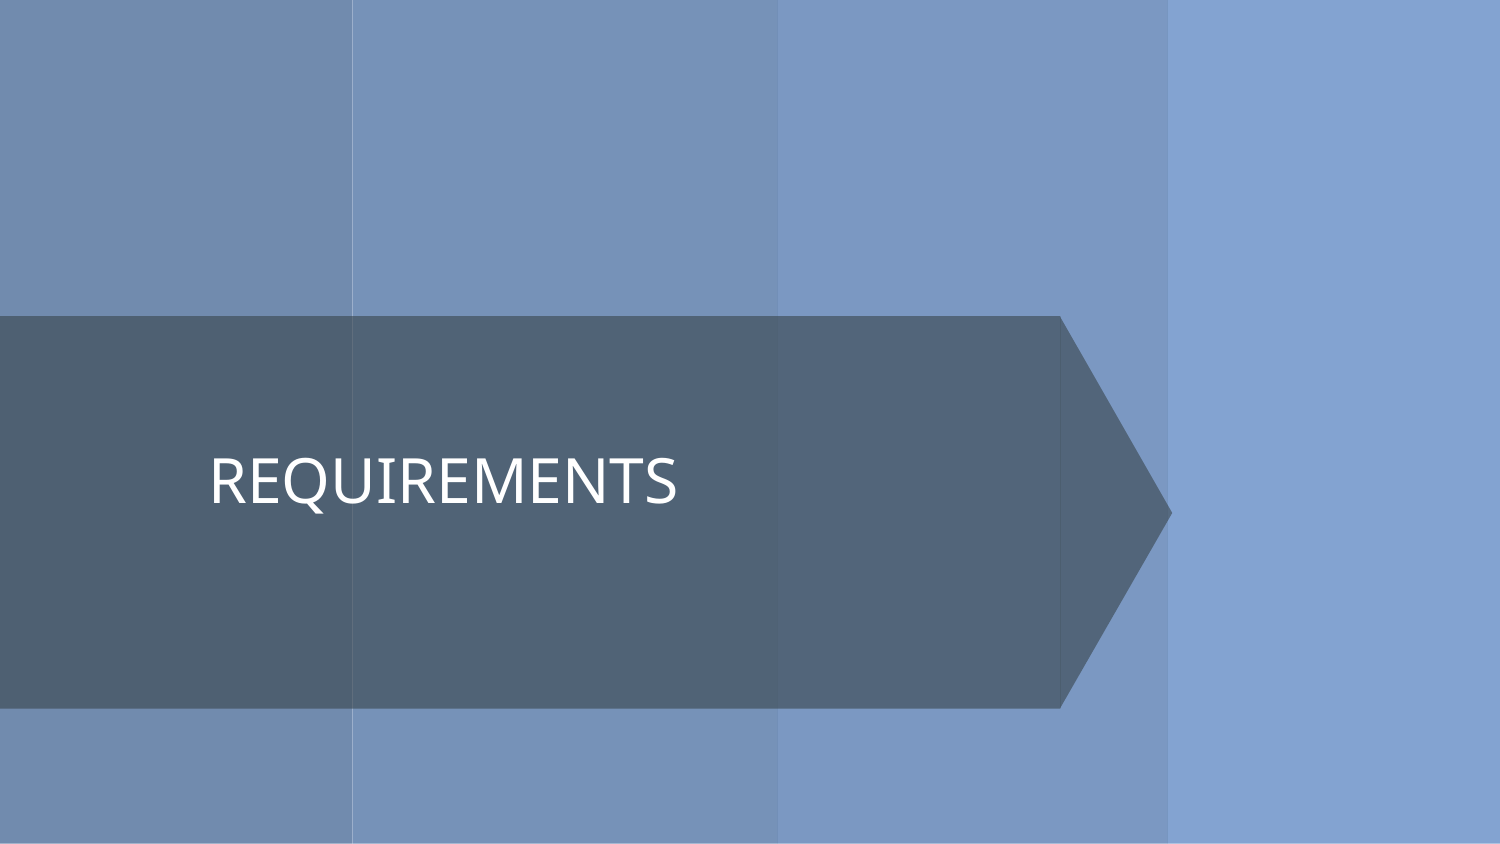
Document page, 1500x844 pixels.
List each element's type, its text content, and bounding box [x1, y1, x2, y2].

text_box [366, 655, 838, 746]
title REQUIREMENTS [193, 410, 1382, 549]
